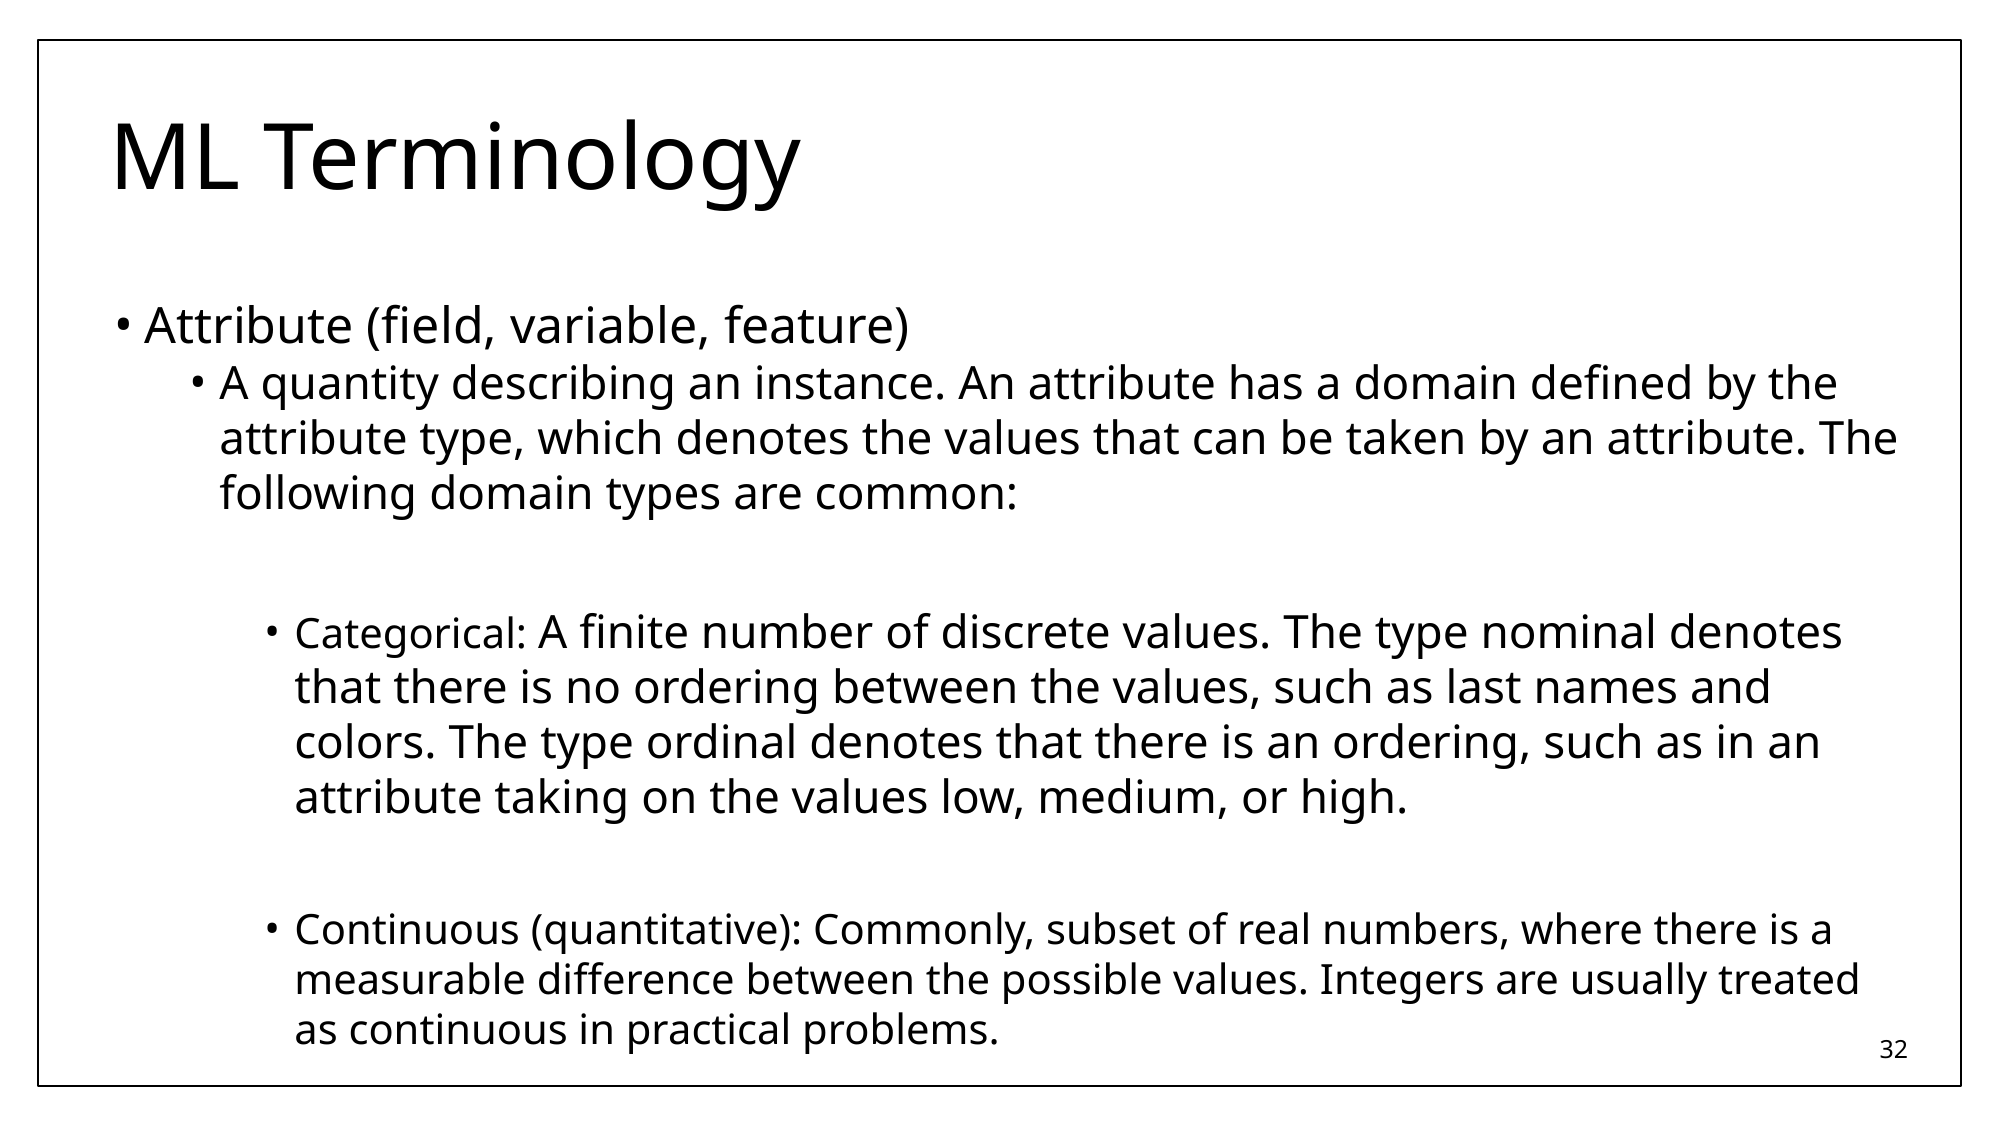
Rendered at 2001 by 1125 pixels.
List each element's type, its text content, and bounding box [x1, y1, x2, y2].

slide_number 32 [1643, 1020, 1924, 1081]
title ML Terminology [91, 48, 1924, 271]
list Attribute (field, variable, feature) A quantity describing an instance. An attribute has a domain defined by the attribute type, which denotes the values that can be taken by an attribute. The following domain types are common: Categorical: A finite number of discrete values. The type nominal denotes that there is no ordering between the values, such as last names and colors. The type ordinal denotes that there is an ordering, such as in an attribute taking on the values low, medium, or high. Continuous (quantitative): Commonly, subset of real numbers, where there is a measurable difference between the possible values. Integers are usually treated as continuous in practical problems. [91, 286, 1924, 997]
